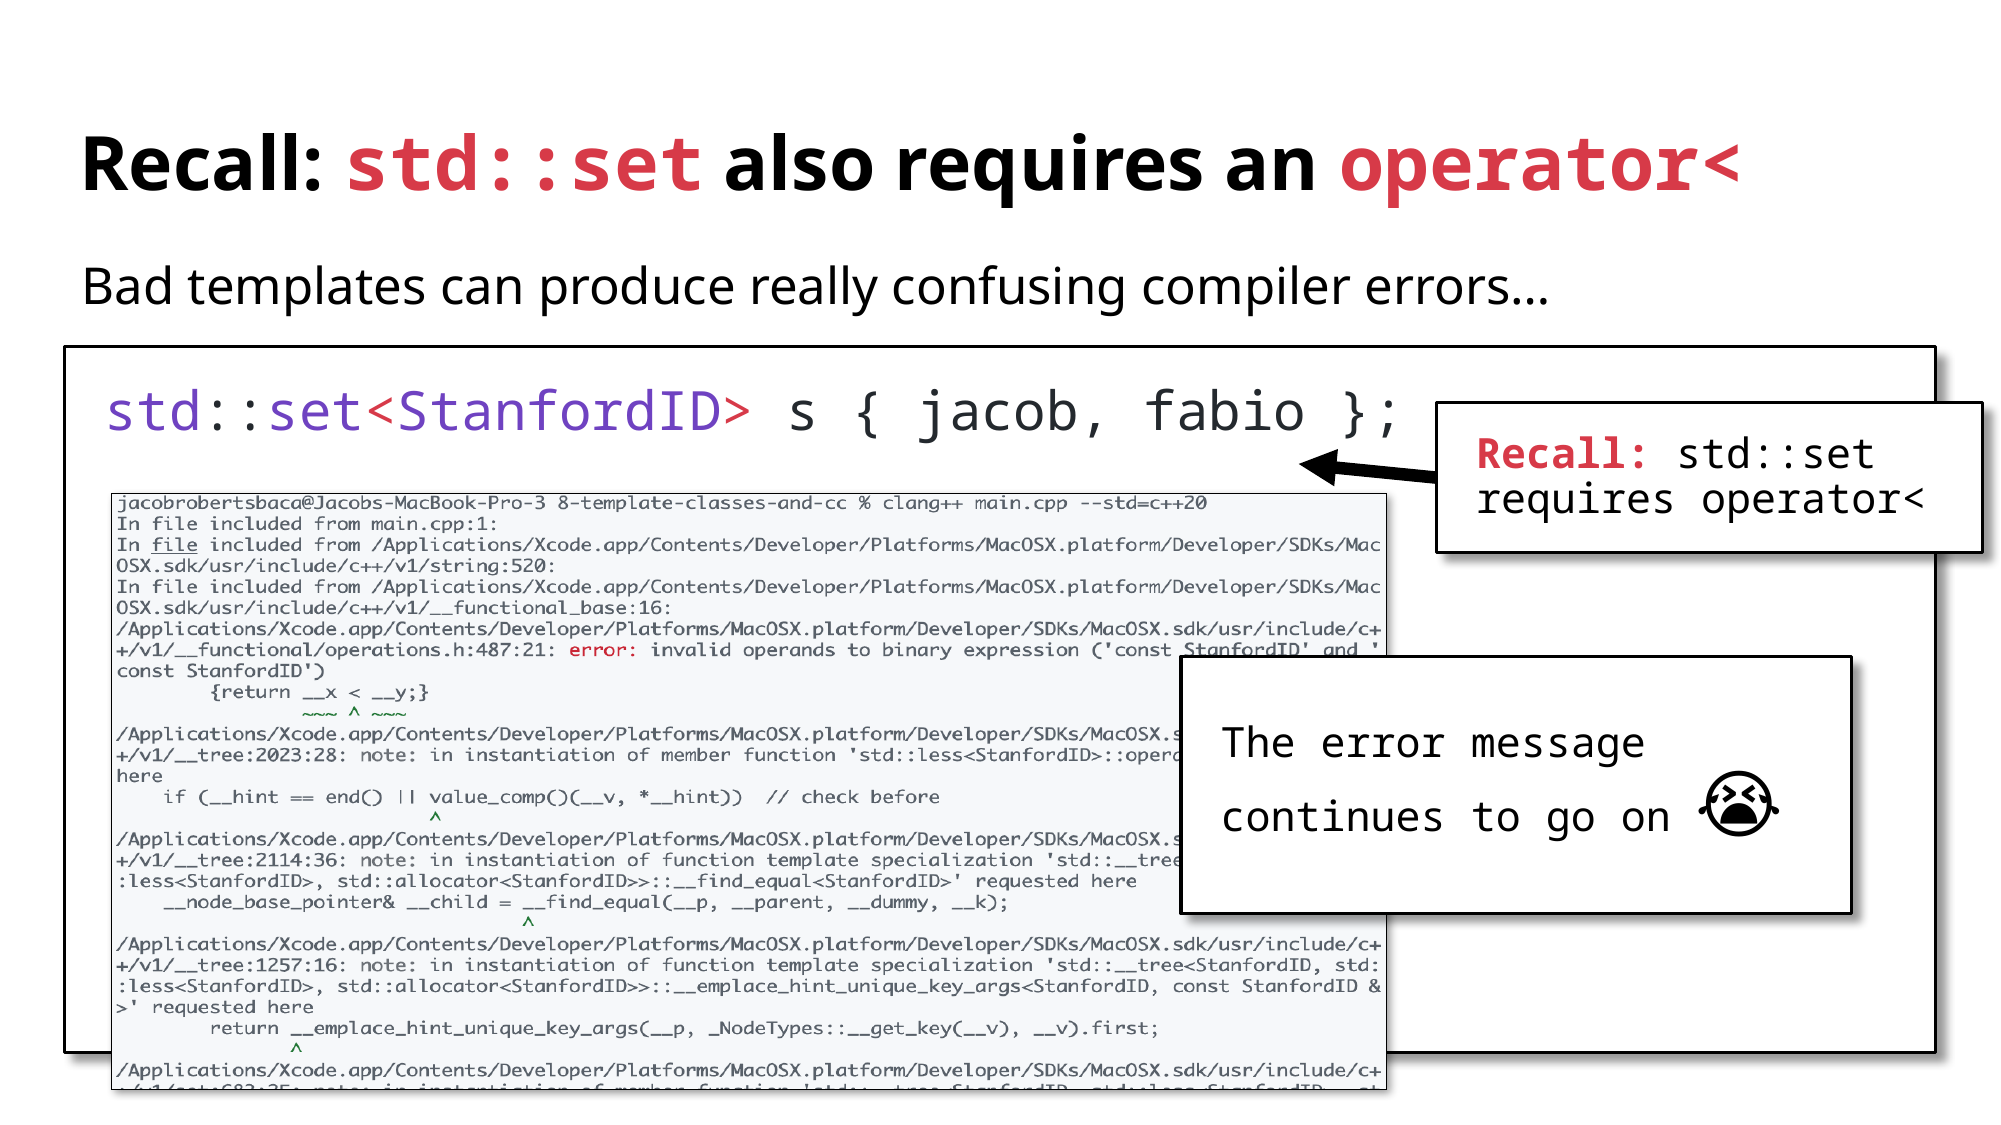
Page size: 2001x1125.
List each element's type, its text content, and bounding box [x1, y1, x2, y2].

title Recall: std::set also requires an operator< [64, 103, 1936, 230]
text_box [1298, 463, 1437, 479]
text_box Recall: std::set requires operator< [1436, 402, 1983, 553]
picture [111, 493, 1388, 1091]
list Bad templates can produce really confusing compiler errors… [64, 252, 1936, 324]
list std::set<StanfordID> s { jacob, fabio }; [63, 345, 1937, 1054]
text_box The error message continues to go on 😭 [1388, 656, 1852, 914]
